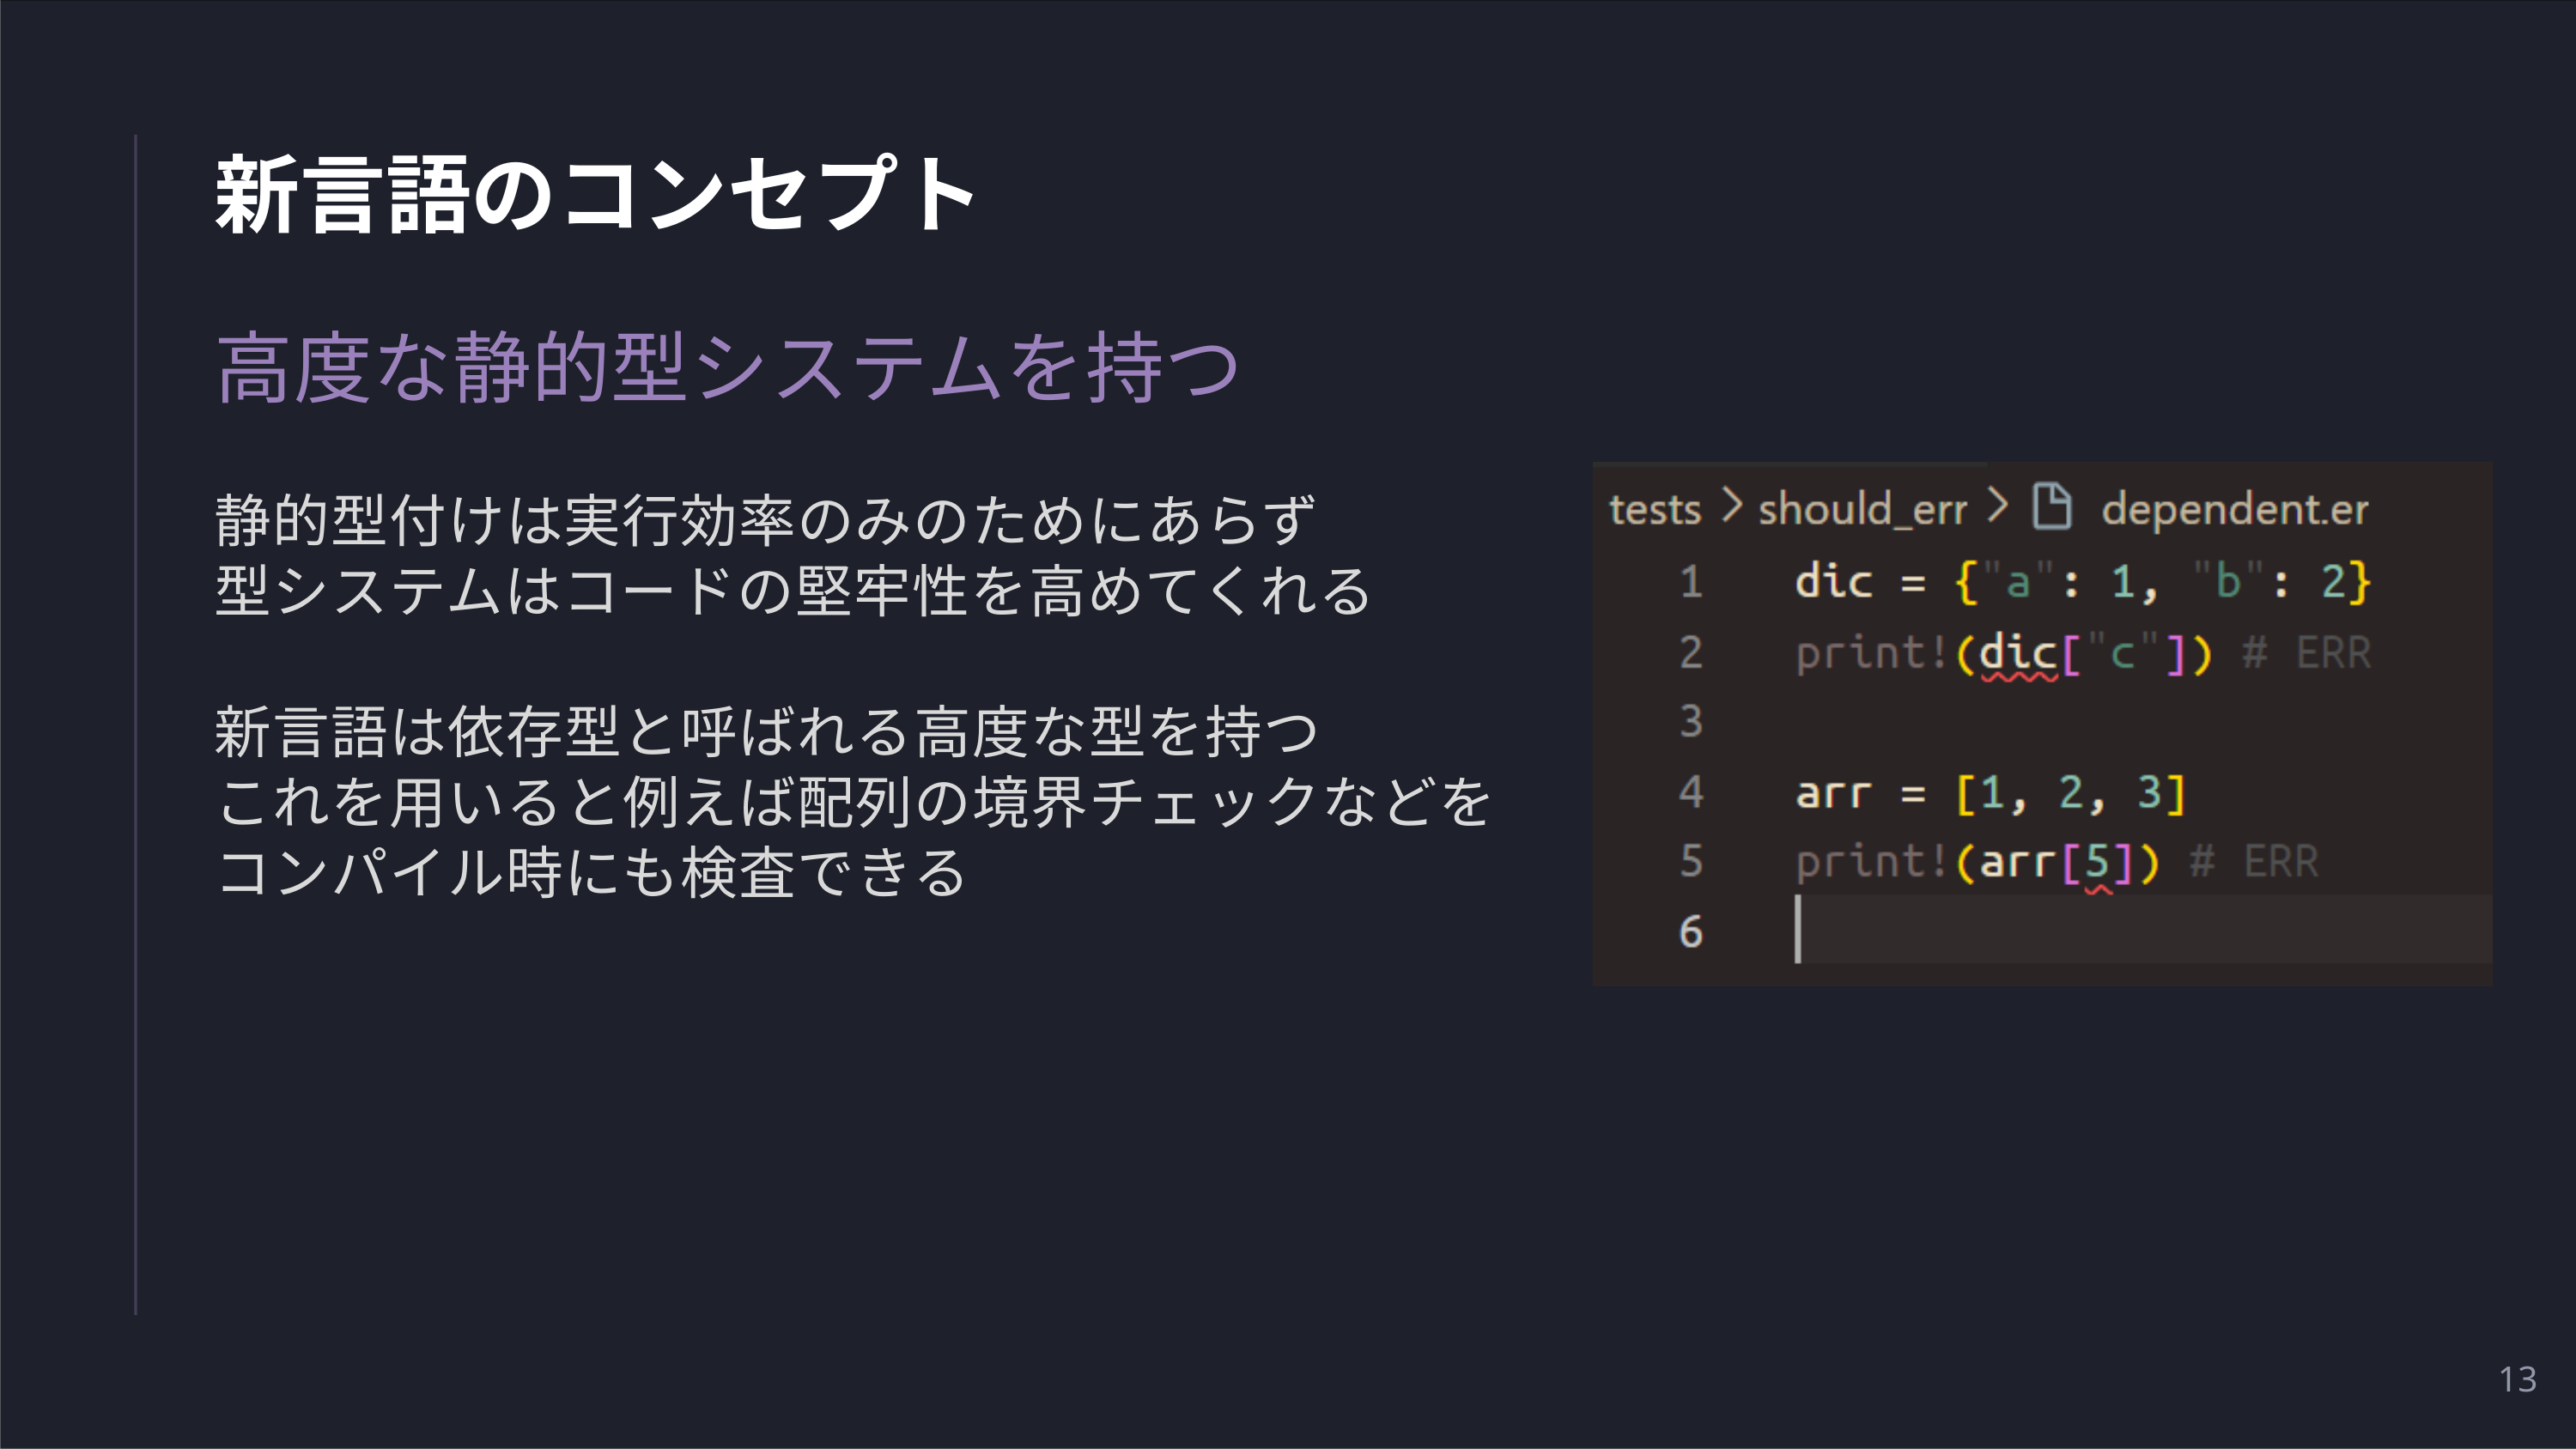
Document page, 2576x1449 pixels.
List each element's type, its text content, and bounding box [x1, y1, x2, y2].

title 新言語のコンセプト [212, 138, 1511, 316]
text_box [134, 134, 137, 1315]
slide_number 13 [2492, 1353, 2553, 1449]
picture [0, 0, 2576, 1449]
text_box 高度な静的型システムを持つ 静的型付けは実行効率のみのためにあらず 型システムはコードの堅牢性を高めてくれる 新言語は依存型と呼ばれる高度な型を持つ これを用いると例えば配列の境界チェックなどを コンパイル時にも検査できる [212, 316, 2341, 976]
